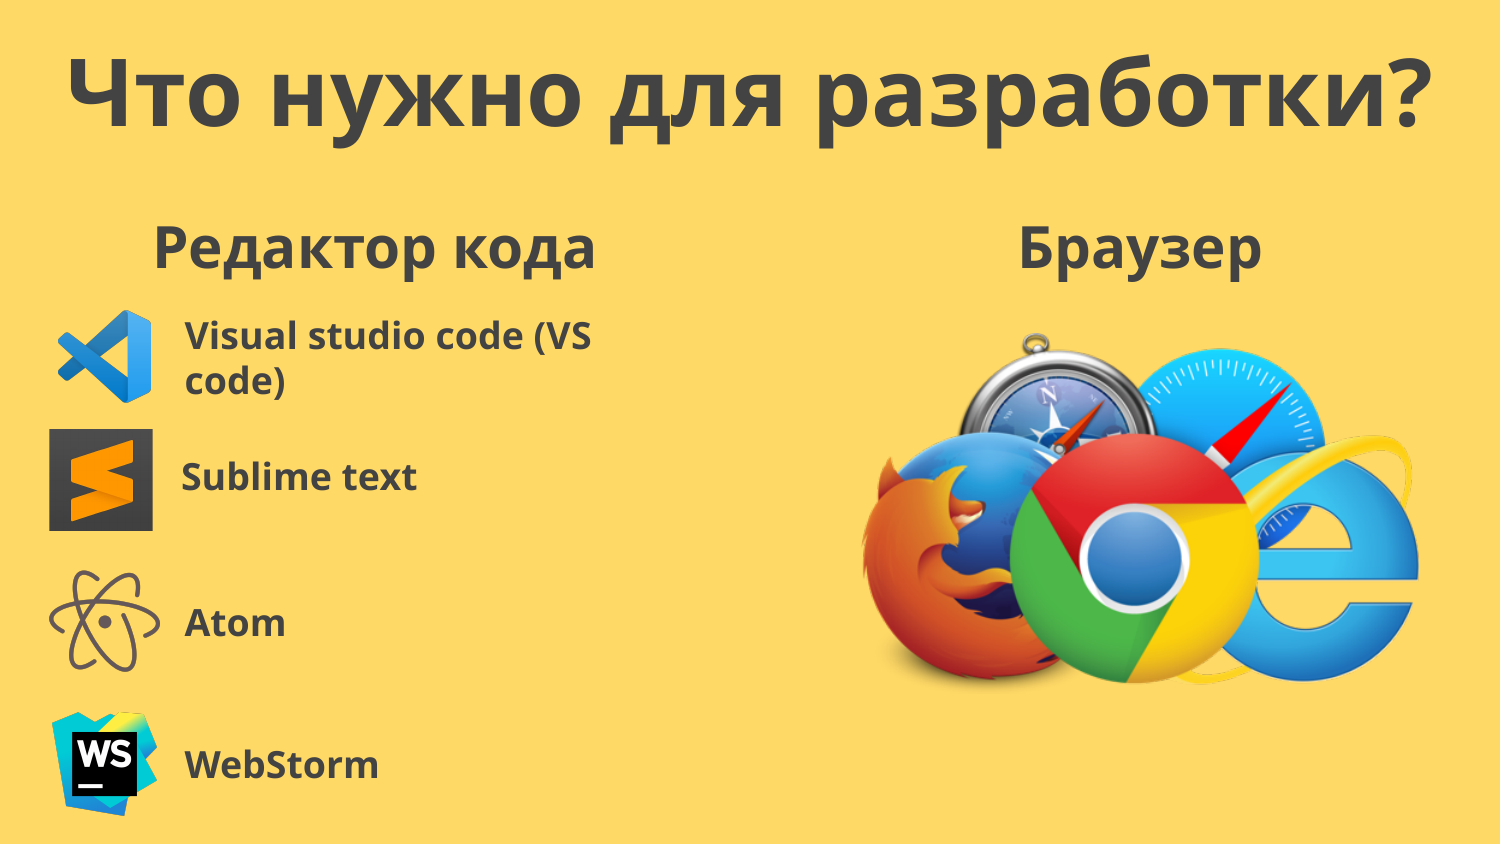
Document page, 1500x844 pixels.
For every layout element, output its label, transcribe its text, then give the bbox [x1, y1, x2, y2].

picture [860, 333, 1420, 695]
picture [52, 711, 157, 816]
picture [49, 429, 153, 532]
picture [49, 570, 160, 673]
title WebStorm [169, 724, 642, 803]
title Sublime text [166, 436, 638, 515]
title Atom [169, 582, 642, 661]
picture [58, 310, 151, 403]
title Редактор кода [0, 155, 750, 334]
title Visual studio code (VS code) [169, 317, 642, 396]
title Браузер [780, 155, 1500, 334]
title Что нужно для разработки? [0, 0, 1500, 178]
